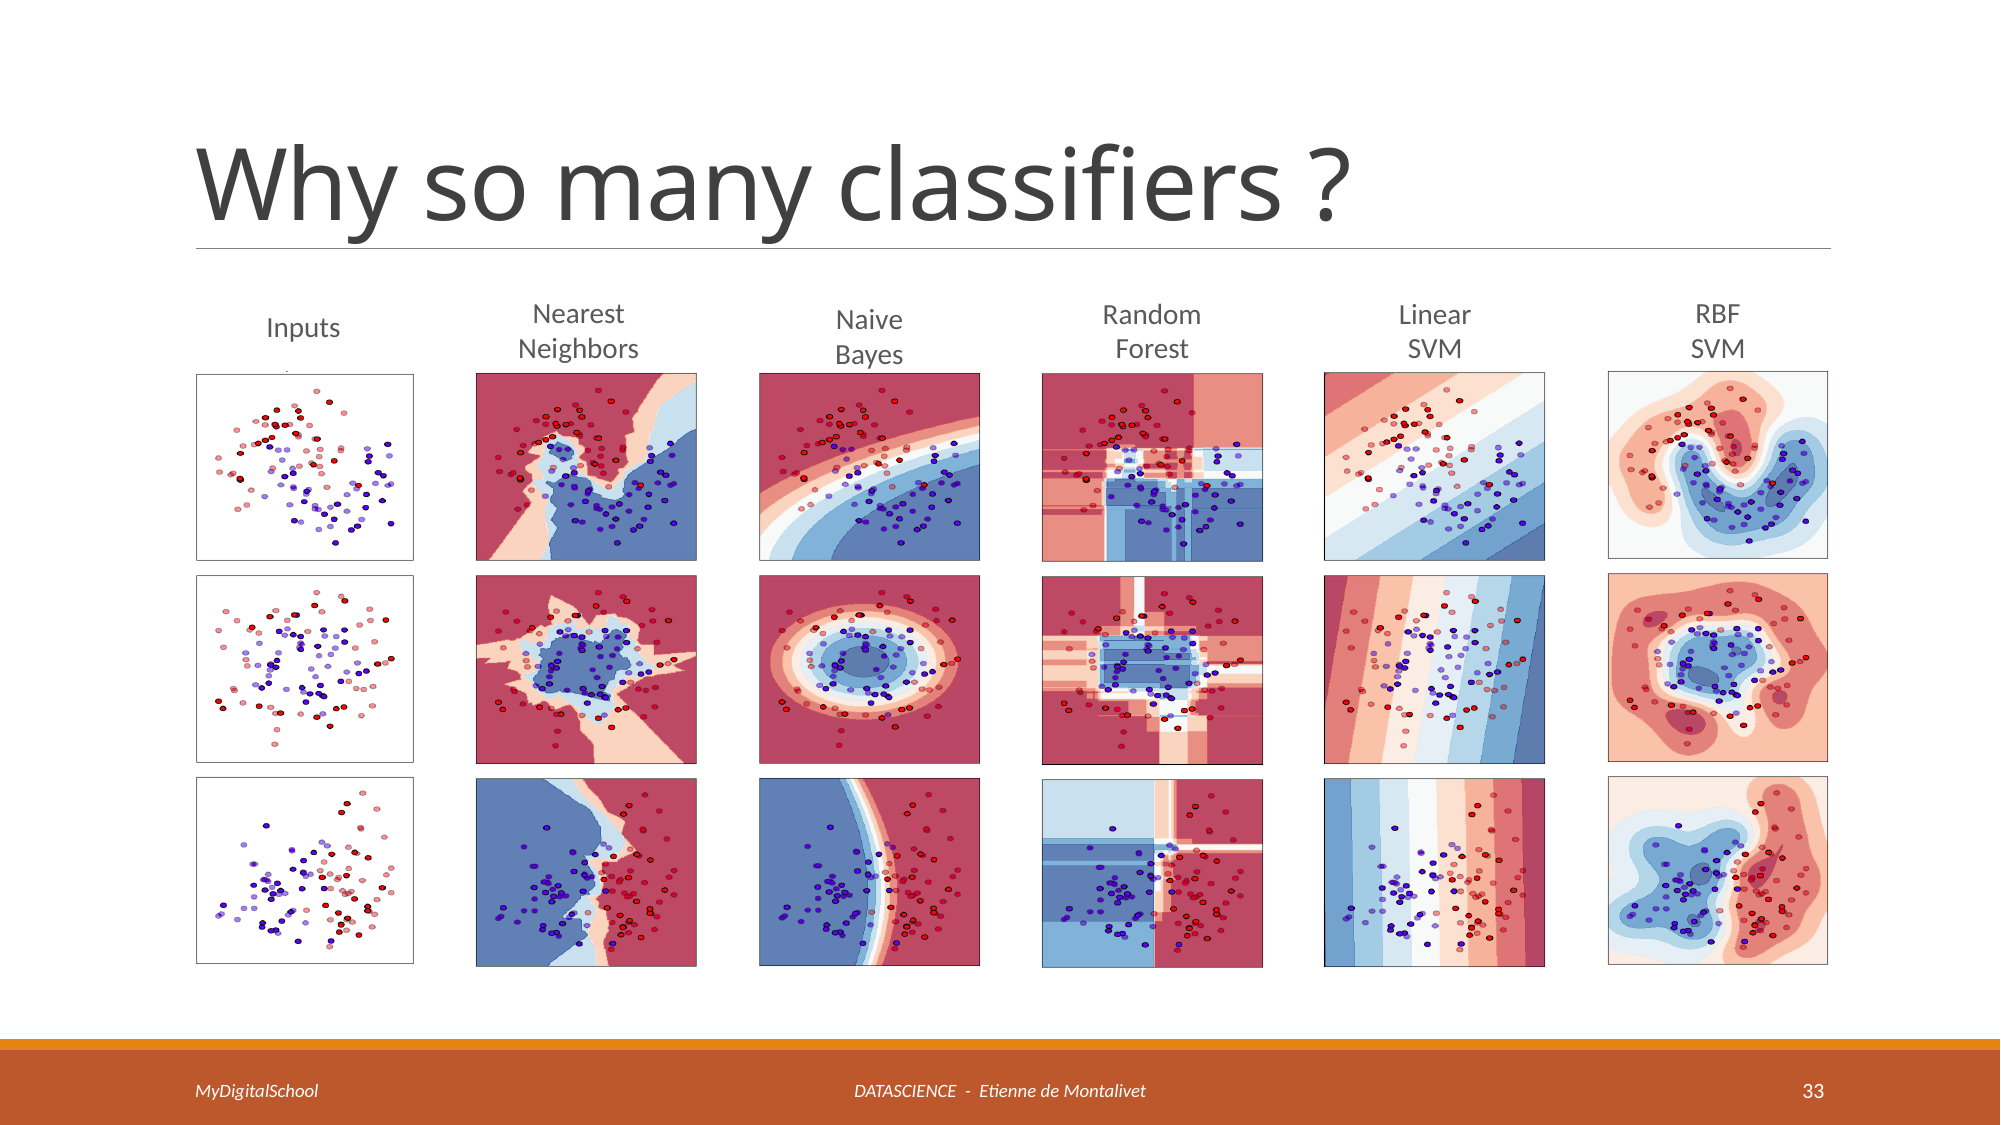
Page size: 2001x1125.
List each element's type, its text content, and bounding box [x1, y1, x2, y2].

picture [1606, 368, 1831, 966]
text_box Nearest Neighbors [467, 279, 691, 372]
text_box RBF SVM [1606, 279, 1830, 367]
text_box Random Forest [1040, 279, 1264, 369]
title Why so many classifiers ? [180, 47, 1830, 249]
picture [757, 370, 982, 968]
slide_number 33 [1624, 1059, 1840, 1120]
slide_number MyDigitalSchool [180, 1059, 586, 1120]
text_box Naive Bayes [757, 285, 981, 369]
picture [191, 370, 416, 968]
picture [1323, 370, 1548, 968]
footer DATASCIENCE - Etienne de Montalivet [604, 1059, 1396, 1120]
picture [1040, 370, 1265, 968]
text_box Linear SVM [1323, 279, 1547, 369]
picture [474, 370, 699, 968]
text_box Inputs [192, 279, 416, 369]
